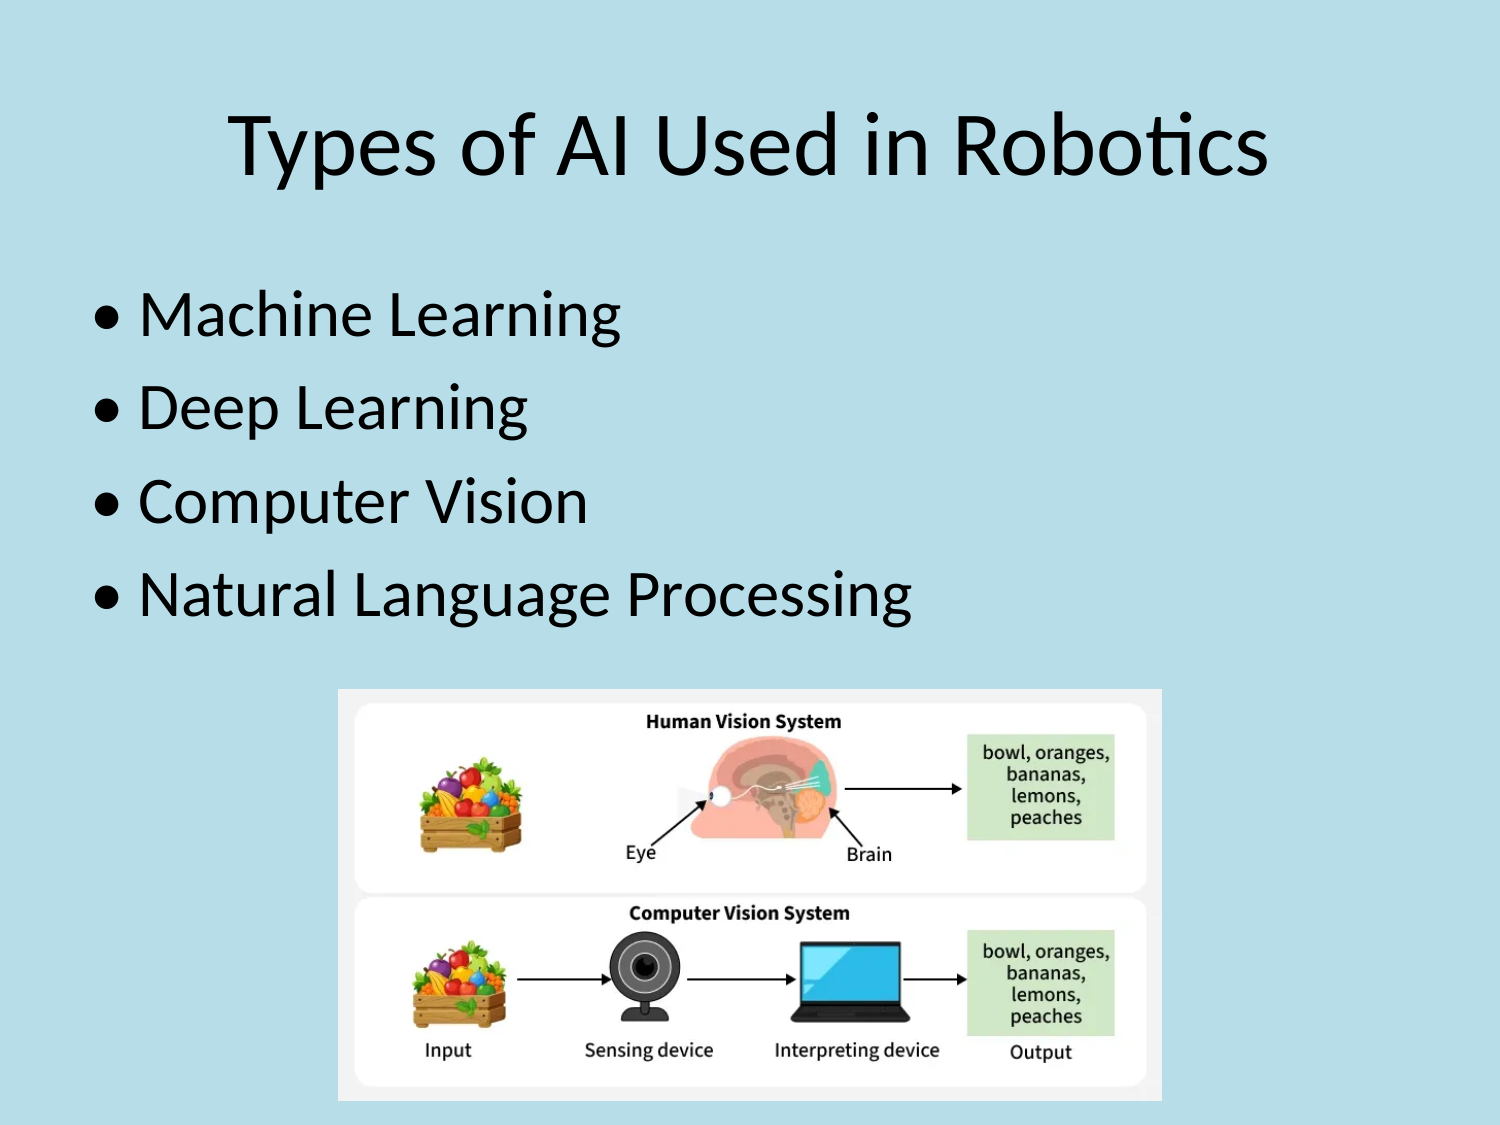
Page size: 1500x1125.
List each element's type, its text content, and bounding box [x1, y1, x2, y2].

list • Machine Learning • Deep Learning • Computer Vision • Natural Language Processing [75, 262, 1425, 1005]
title Types of AI Used in Robotics [75, 45, 1425, 233]
picture [338, 688, 1162, 1102]
